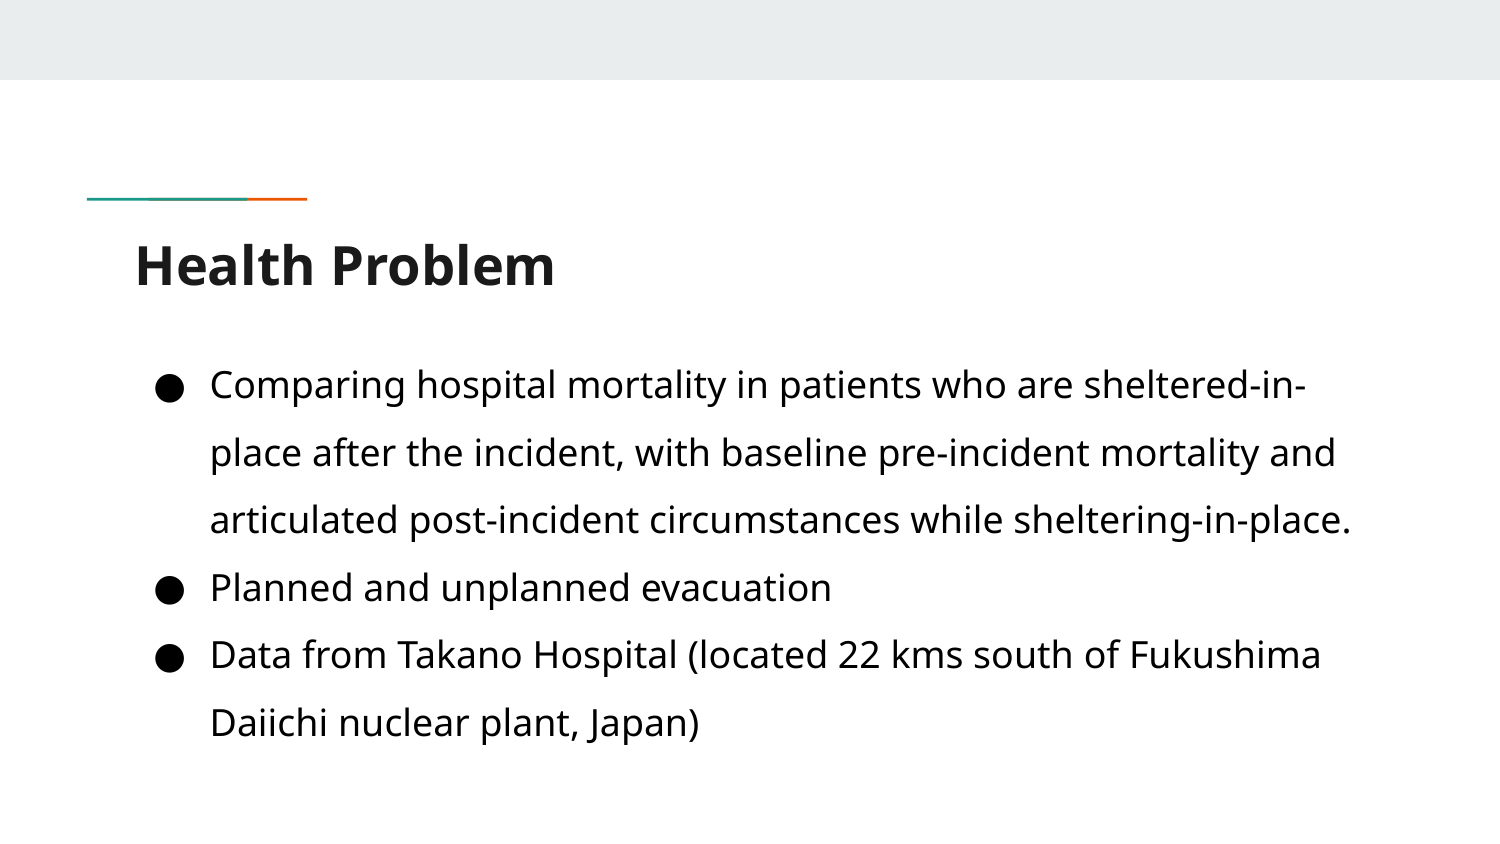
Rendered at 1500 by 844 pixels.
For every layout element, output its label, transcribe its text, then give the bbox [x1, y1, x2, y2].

title Health Problem [119, 216, 1381, 305]
list Comparing hospital mortality in patients who are sheltered-in-place after the incident, with baseline pre-incident mortality and articulated post-incident circumstances while sheltering-in-place. Planned and unplanned evacuation Data from Takano Hospital (located 22 kms south of Fukushima Daiichi nuclear plant, Japan) [119, 323, 1397, 793]
